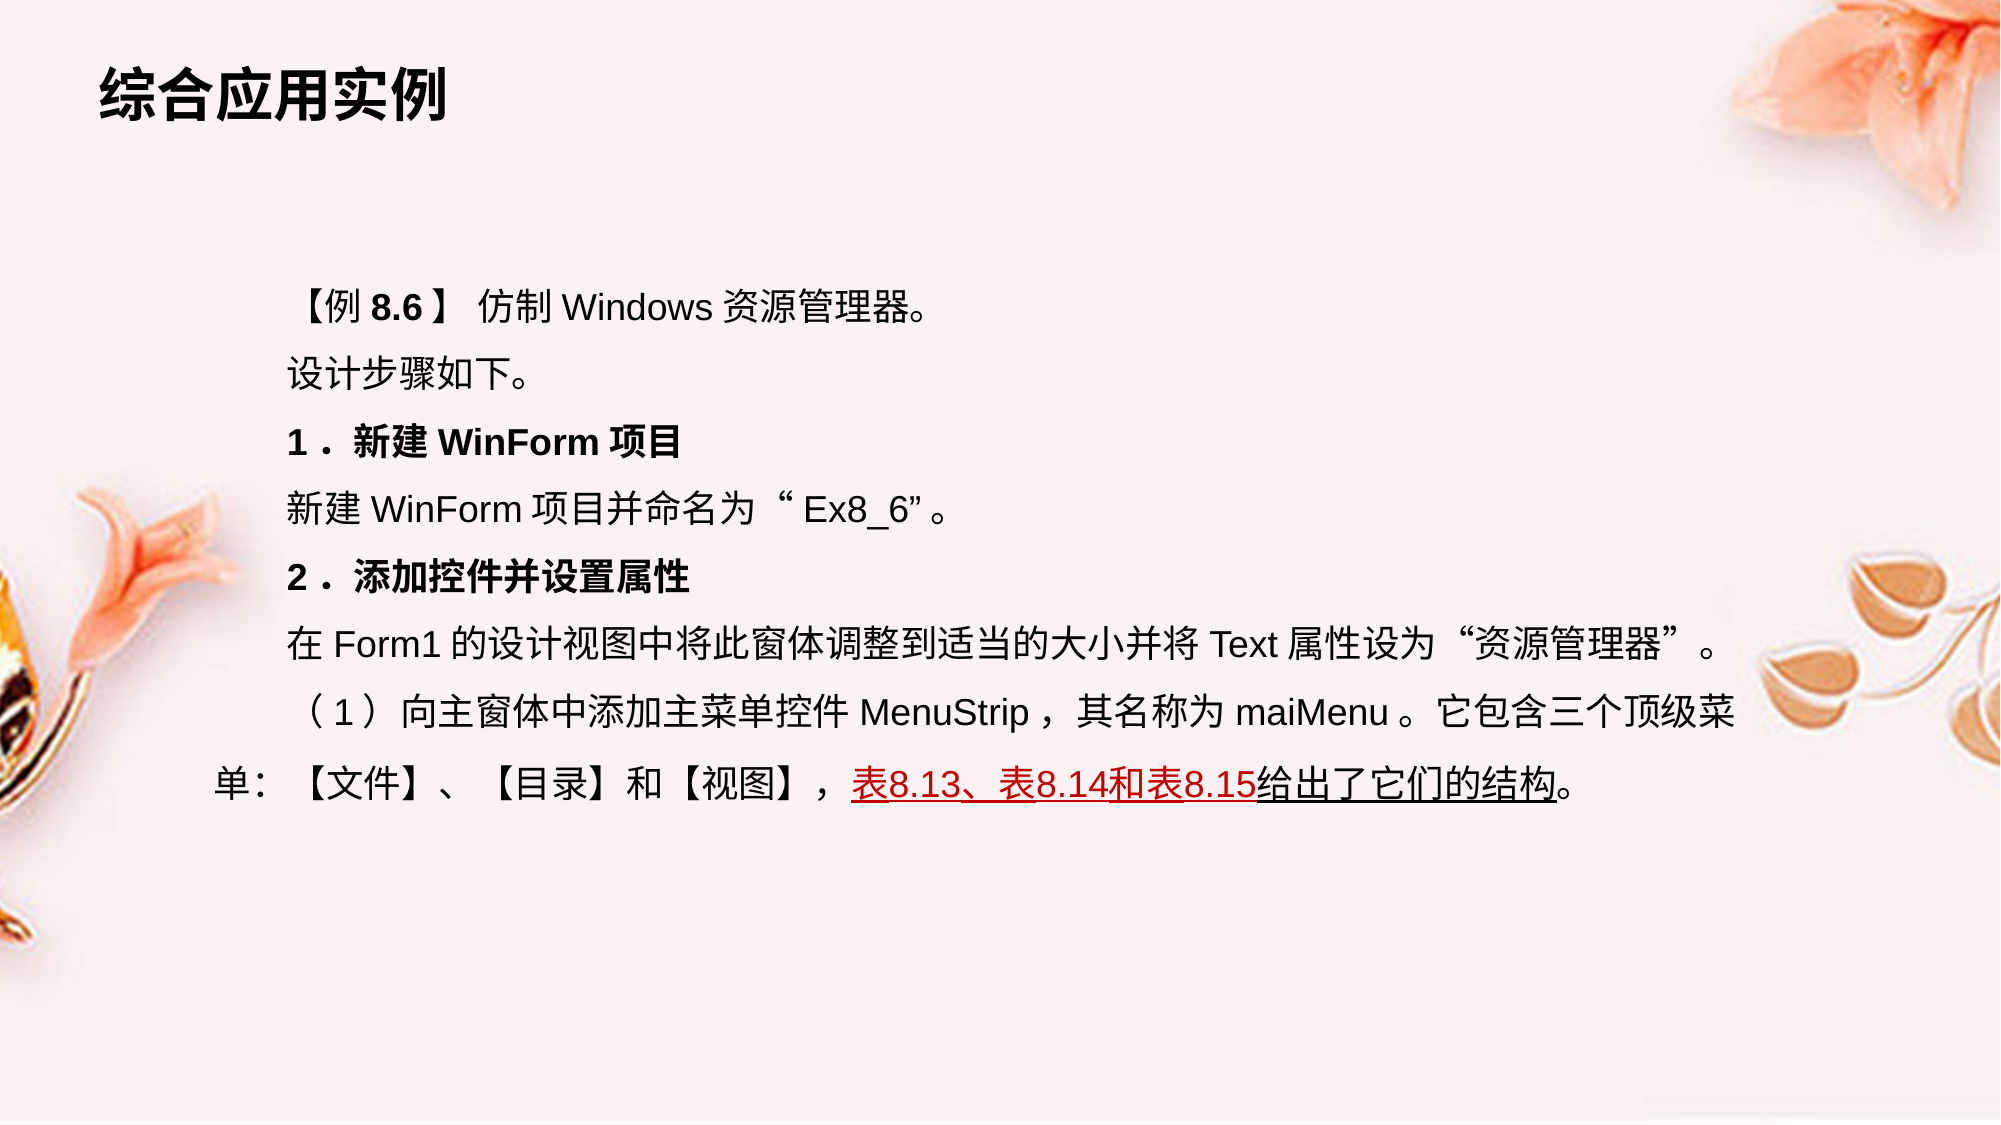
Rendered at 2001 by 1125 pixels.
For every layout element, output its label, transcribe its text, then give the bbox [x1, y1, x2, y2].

text_box 【例8.6】 仿制Windows资源管理器。 设计步骤如下。 1．新建WinForm项目 新建WinForm项目并命名为“Ex8_6”。 2．添加控件并设置属性 在Form1的设计视图中将此窗体调整到适当的大小并将Text属性设为“资源管理器”。 （1）向主窗体中添加主菜单控件MenuStrip，其名称为maiMenu。它包含三个顶级菜单：【文件】、【目录】和【视图】，表8.13、表8.14和表8.15给出了它们的结构。 [198, 252, 1767, 822]
text_box 综合应用实例 [83, 58, 1132, 136]
picture [0, 0, 2001, 1125]
